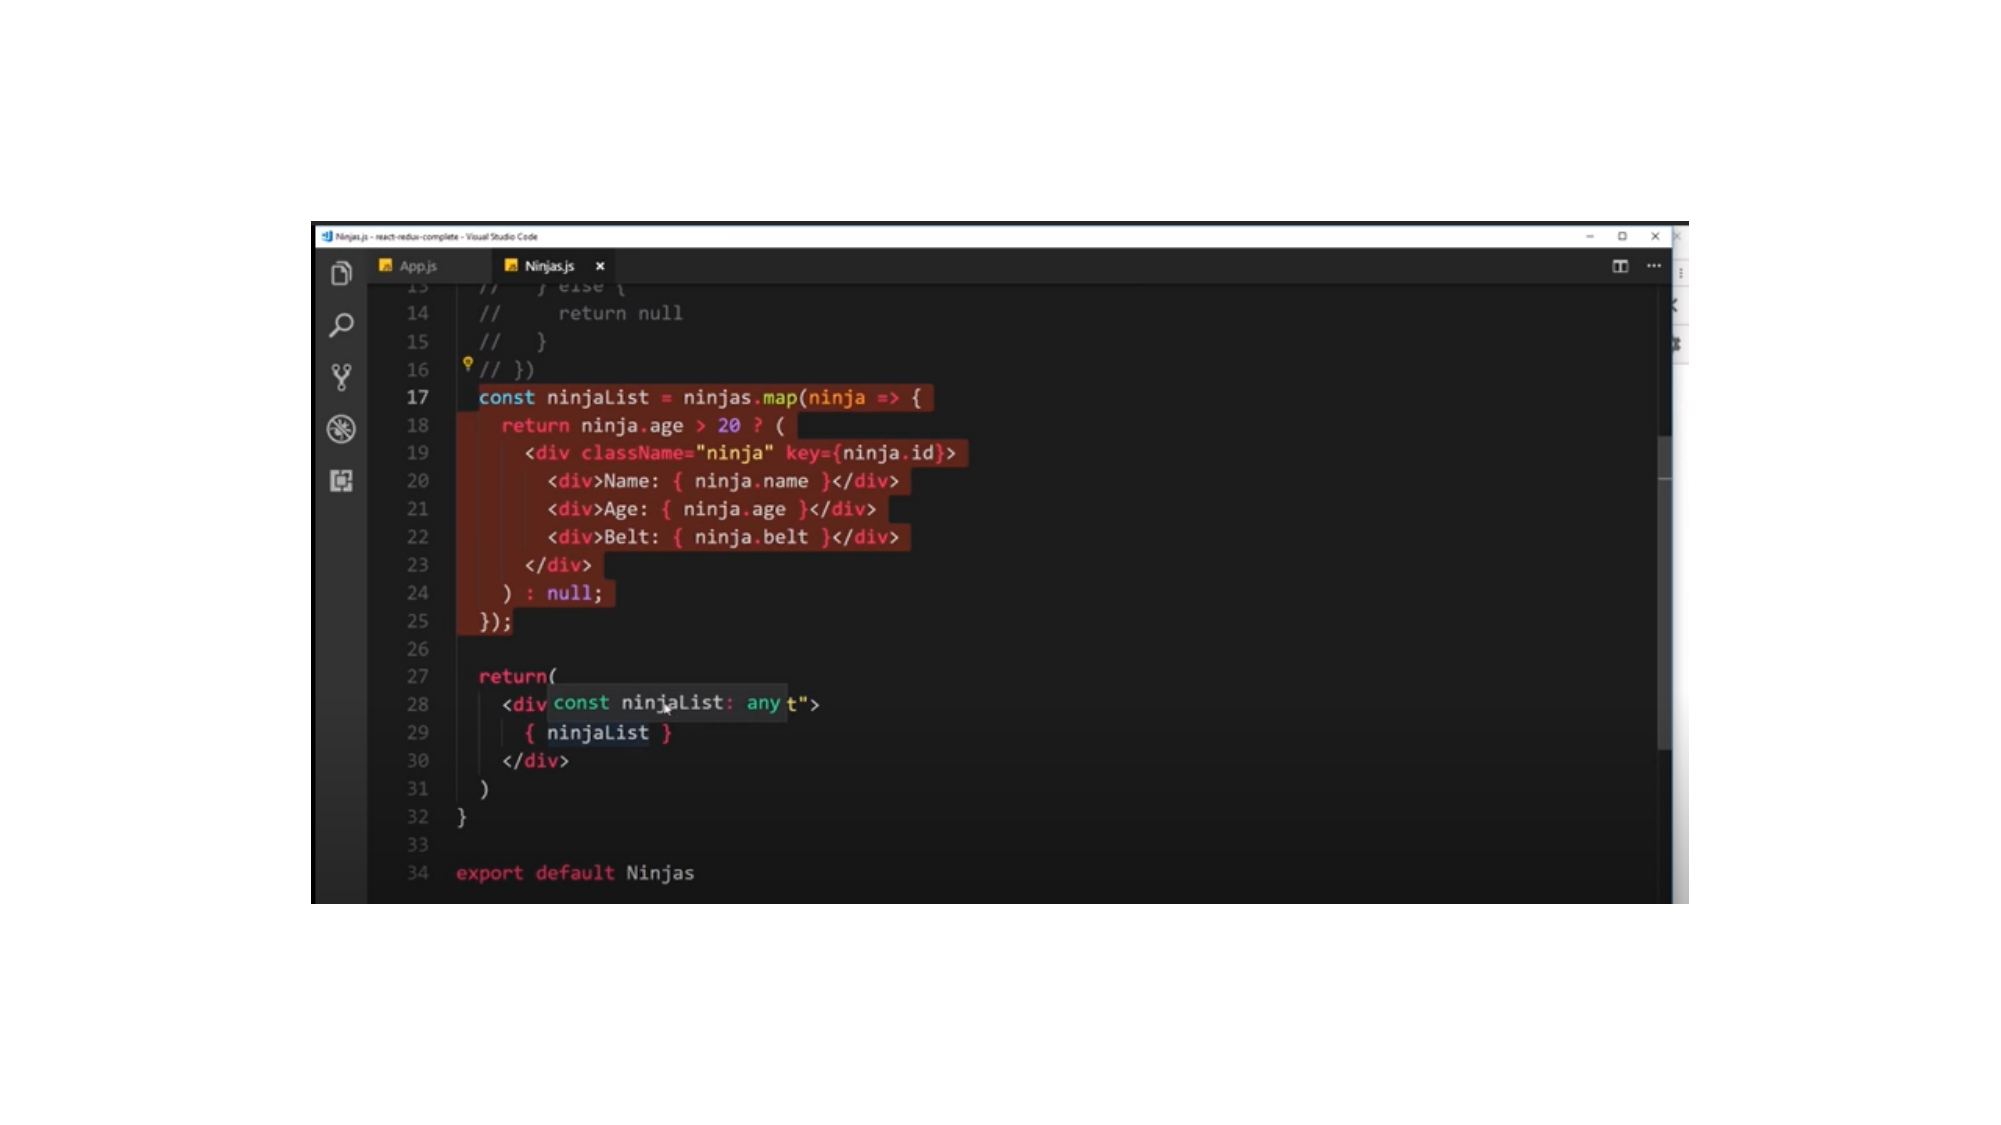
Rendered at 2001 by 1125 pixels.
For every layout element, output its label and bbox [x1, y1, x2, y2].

picture [311, 221, 1689, 904]
